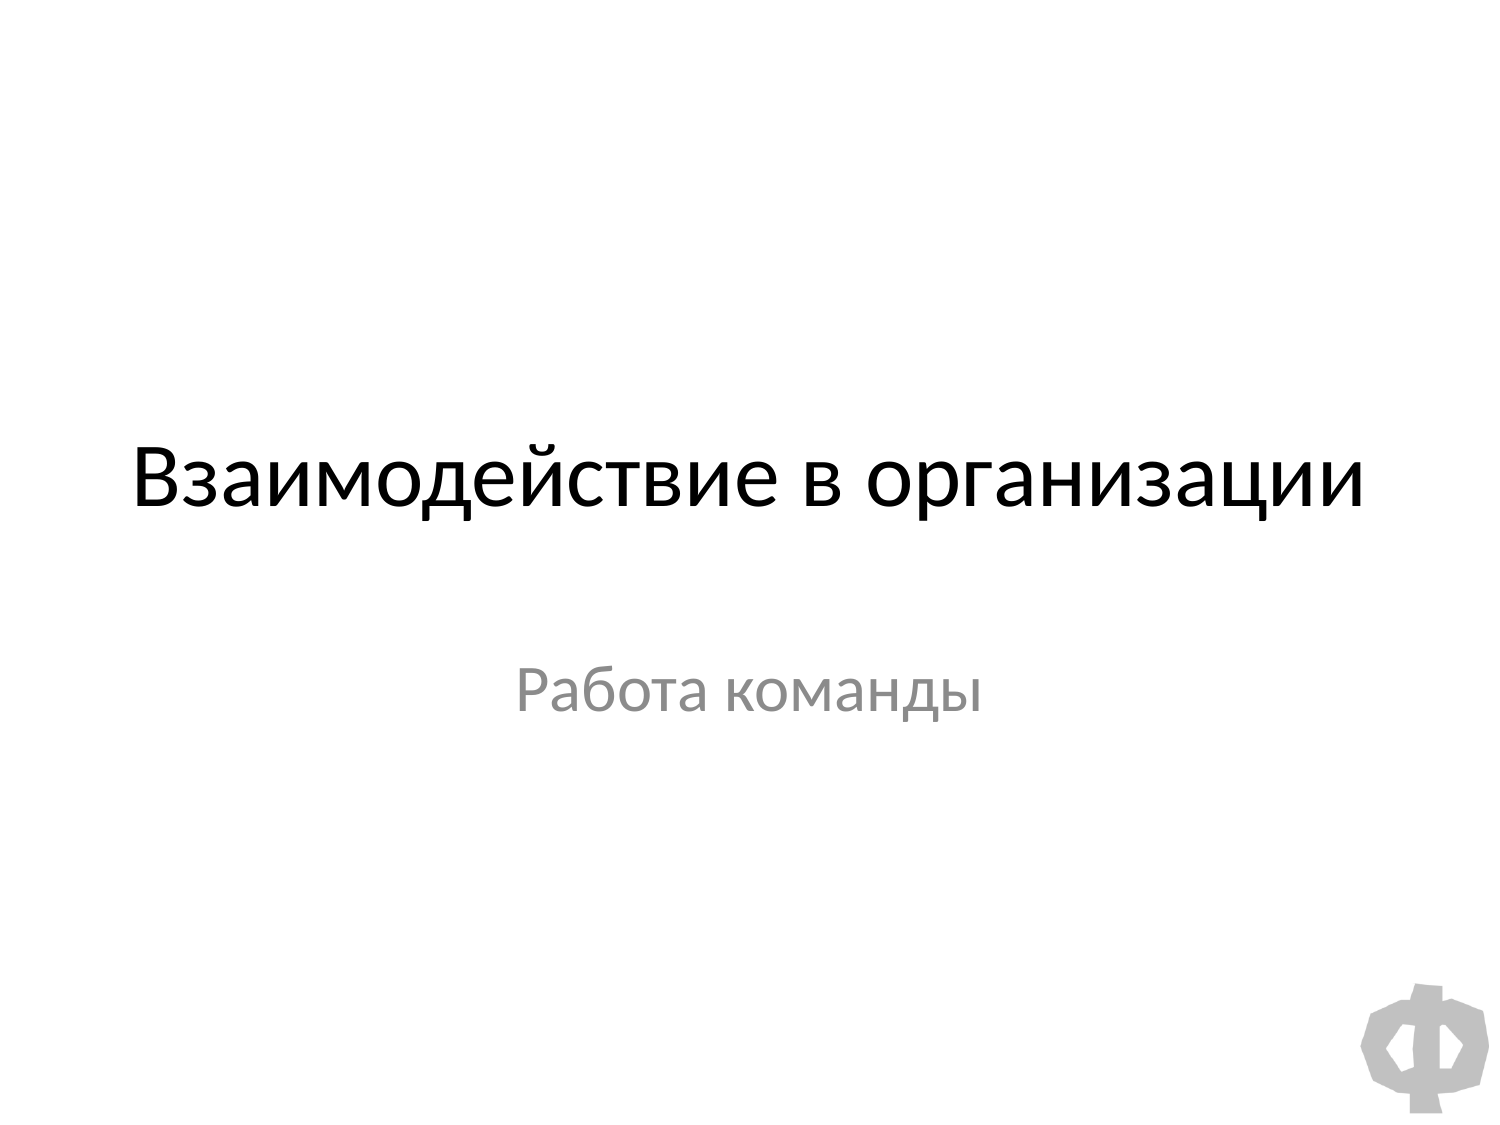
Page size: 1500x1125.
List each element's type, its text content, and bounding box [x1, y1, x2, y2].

picture [1353, 982, 1489, 1114]
title Взаимодействие в организации [112, 349, 1388, 591]
subtitle Работа команды [225, 637, 1275, 925]
